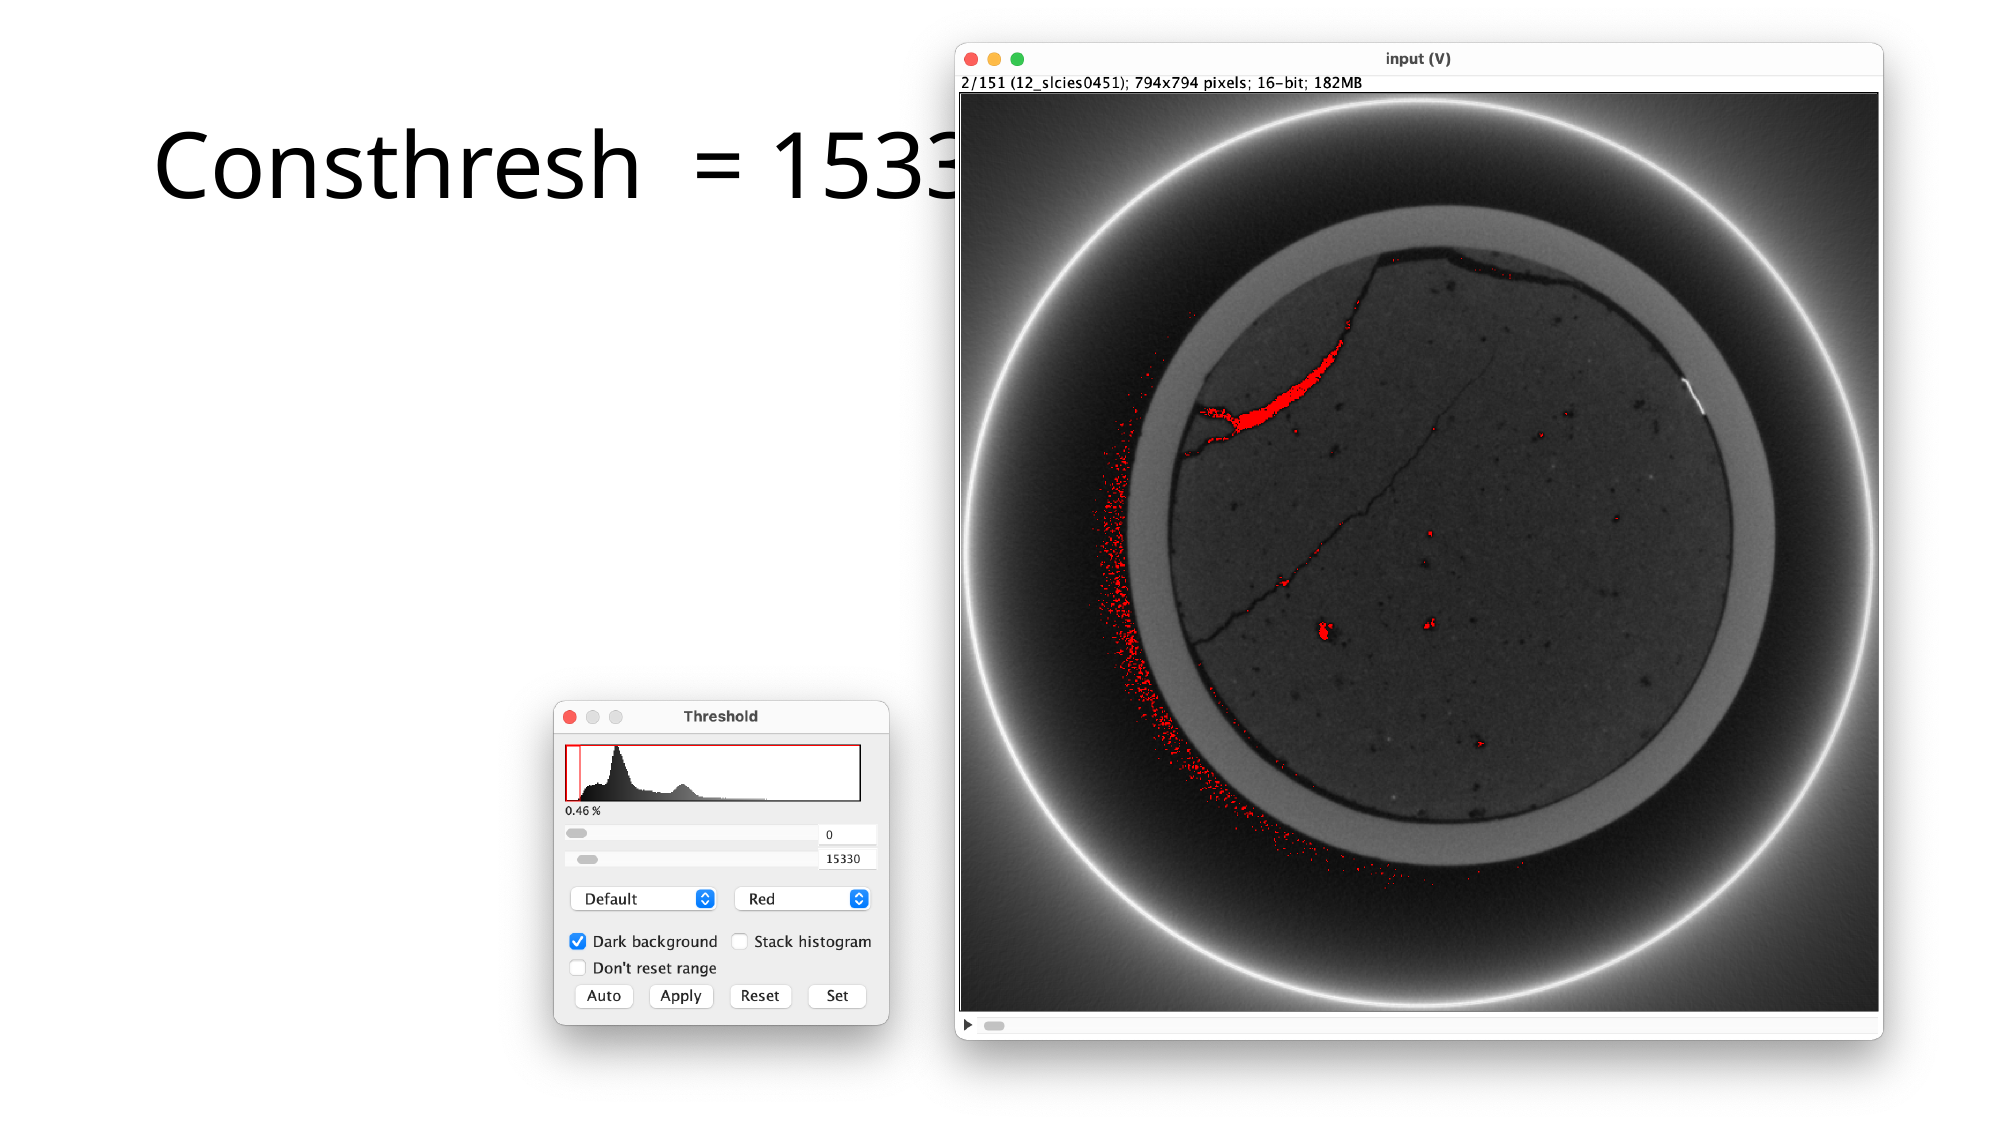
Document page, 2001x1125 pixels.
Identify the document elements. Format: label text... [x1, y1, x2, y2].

title Consthresh = 15330 [137, 59, 890, 278]
picture [489, 0, 1948, 1125]
